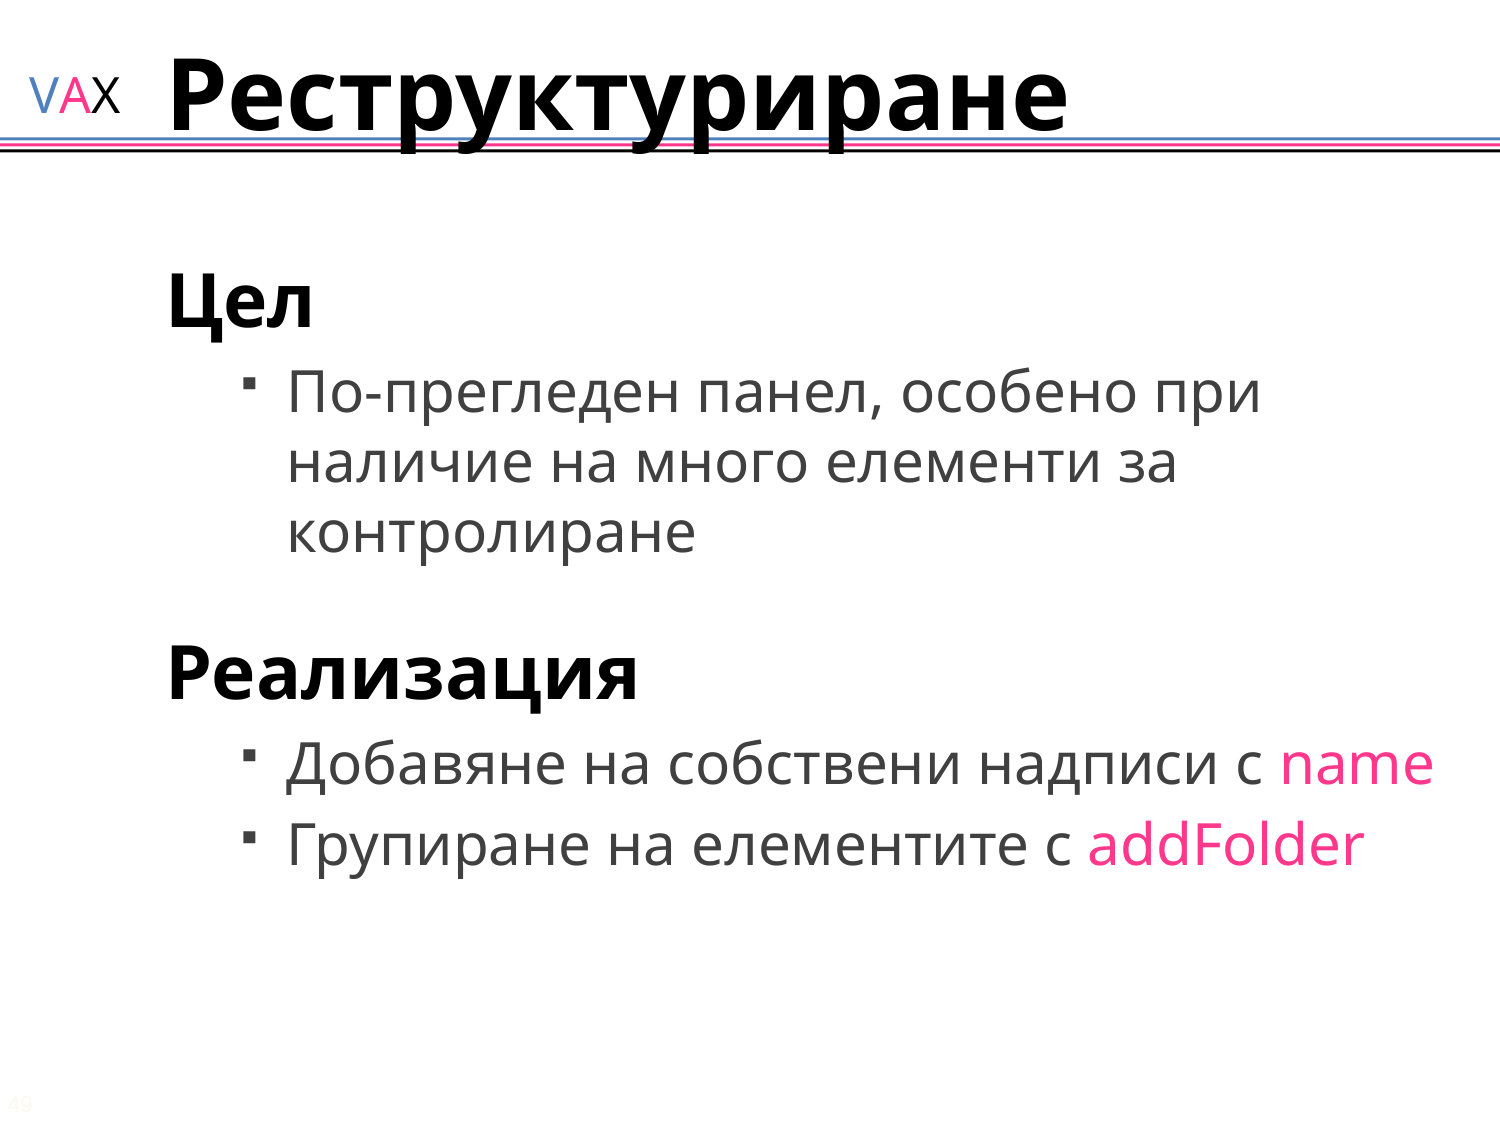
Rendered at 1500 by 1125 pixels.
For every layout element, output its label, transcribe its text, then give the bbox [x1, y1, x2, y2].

list Цел По-прегледен панел, особено при наличие на много елементи за контролиране Реализация Добавяне на собствени надписи с name Групиране на елементите с addFolder [150, 200, 1488, 1113]
title Реструктуриране [0, 37, 1500, 144]
